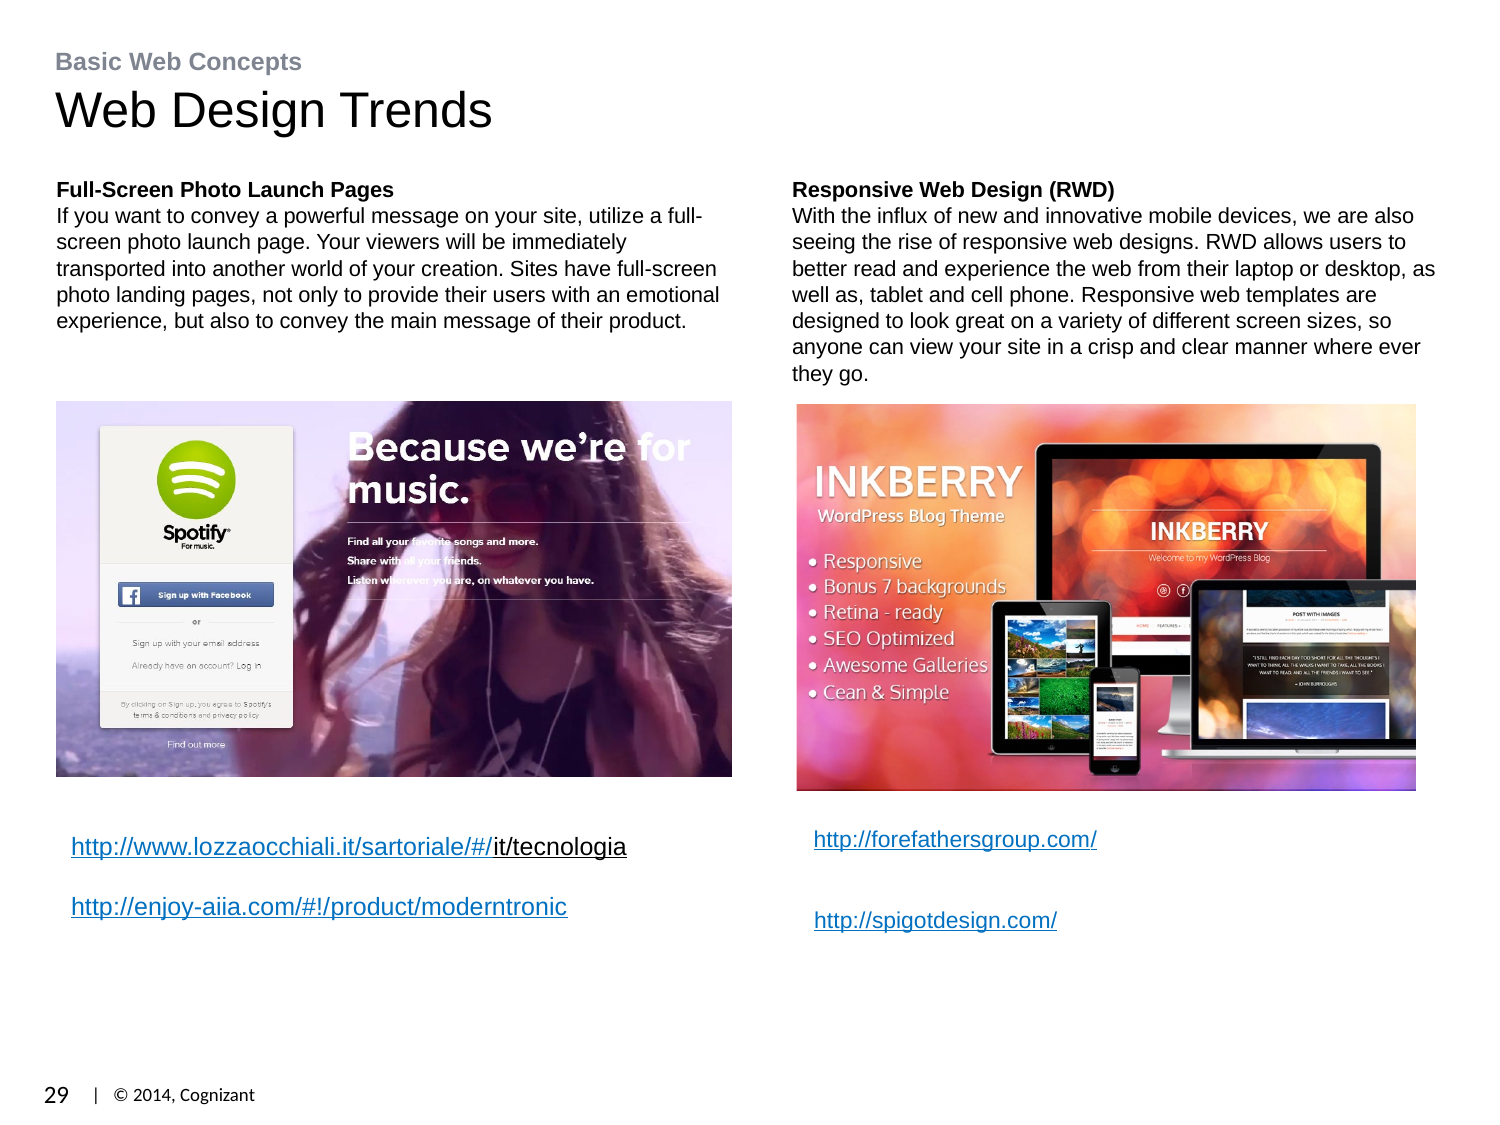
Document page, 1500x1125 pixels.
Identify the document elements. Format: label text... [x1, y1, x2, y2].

text_box http://forefathersgroup.com/ [798, 817, 1112, 888]
picture [796, 404, 1416, 791]
title Web Design Trends [55, 78, 1463, 145]
text_box Responsive Web Design (RWD) With the influx of new and innovative mobile devices, we are also seeing the rise of responsive web designs. RWD allows users to better read and experience the web from their laptop or desktop, as well as, tablet and cell phone. Responsive web templates are designed to look great on a variety of different screen sizes, so anyone can view your site in a crisp and clear manner where ever they go. [792, 168, 1441, 393]
text_box http://spigotdesign.com/ [799, 898, 1073, 969]
picture [55, 401, 732, 777]
text_box http://www.lozzaocchiali.it/sartoriale/#/it/tecnologia http://enjoy-aiia.com/#!/product/moderntronic [56, 822, 708, 958]
text_box Full-Screen Photo Launch Pages If you want to convey a powerful message on your site, utilize a full-screen photo launch page. Your viewers will be immediately transported into another world of your creation. Sites have full-screen photo landing pages, not only to provide their users with an emotional experience, but also to convey the main message of their product. [56, 168, 732, 367]
